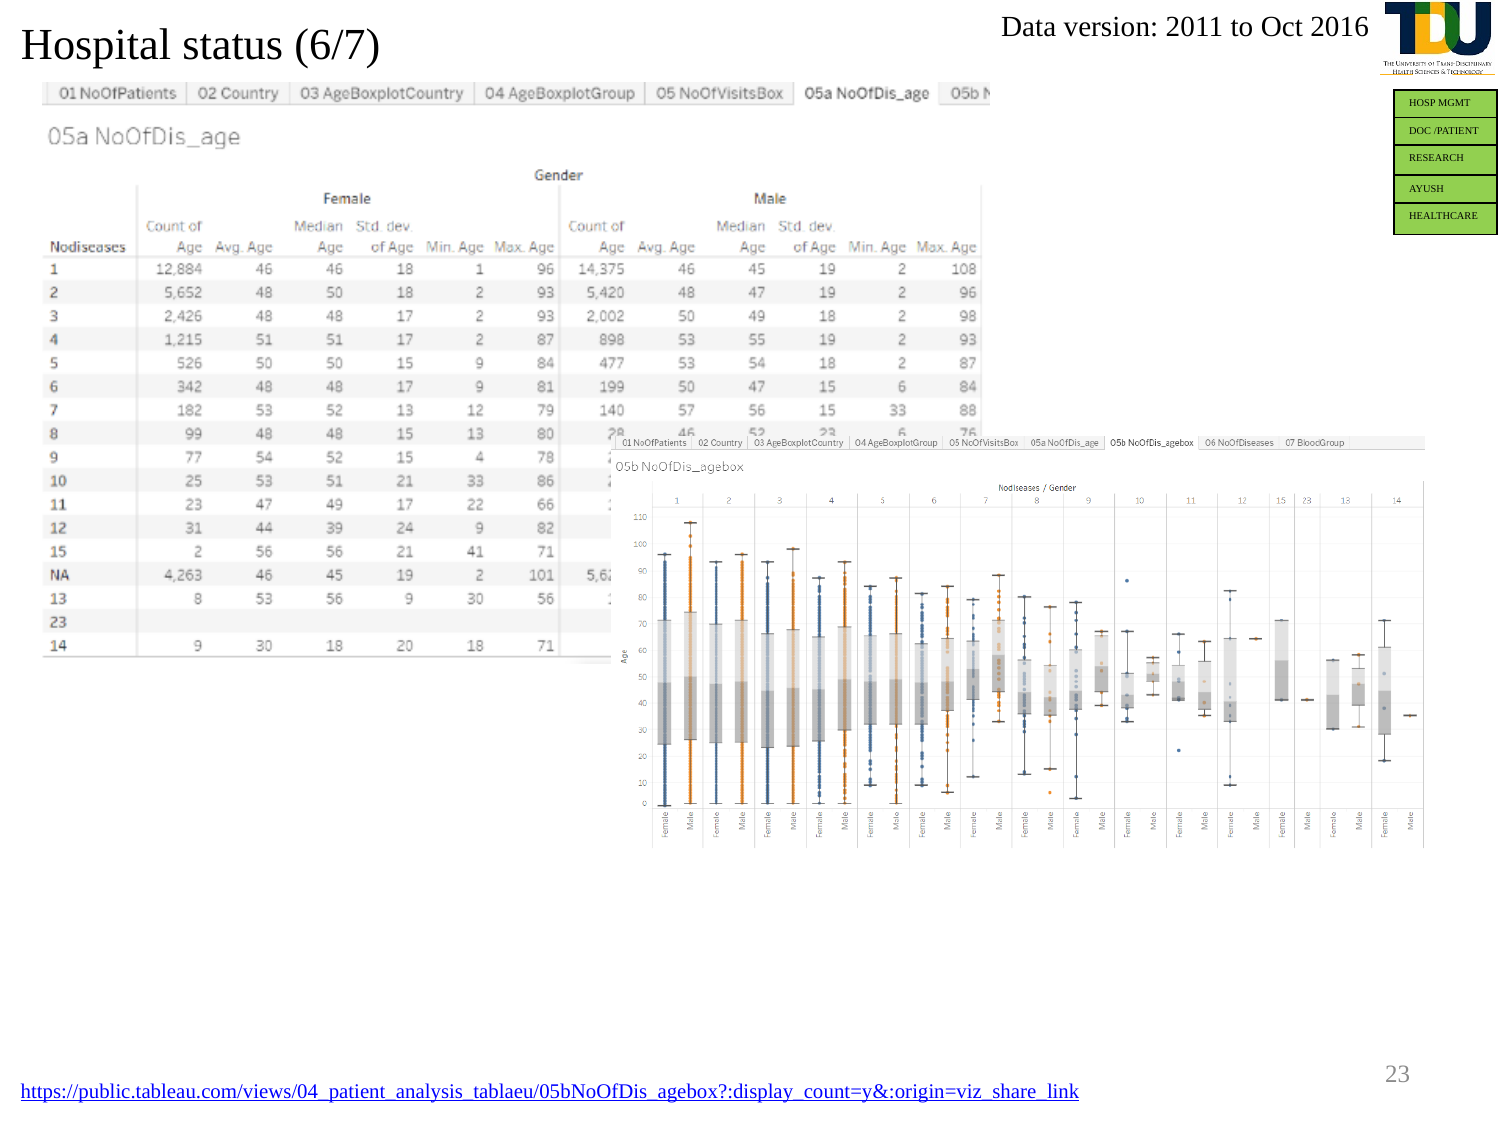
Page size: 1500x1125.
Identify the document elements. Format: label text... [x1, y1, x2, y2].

picture [42, 82, 1426, 850]
table_cell AYUSH [1395, 176, 1496, 202]
table_cell RESEARCH [1395, 146, 1496, 174]
text_box Data version: 2011 to Oct 2016 [986, 0, 1388, 50]
text_box https://public.tableau.com/views/04_patient_analysis_tablaeu/05bNoOfDis_agebox?:display_count=y&:origin=viz_share_link [5, 1070, 1117, 1111]
title Hospital status (6/7) [5, 7, 467, 76]
table_cell DOC /PATIENT [1395, 118, 1496, 144]
slide_number 23 [1074, 1042, 1425, 1103]
table_cell HEALTHCARE [1395, 204, 1496, 234]
table_header HOSP MGMT [1395, 91, 1496, 117]
picture [1376, 0, 1495, 75]
